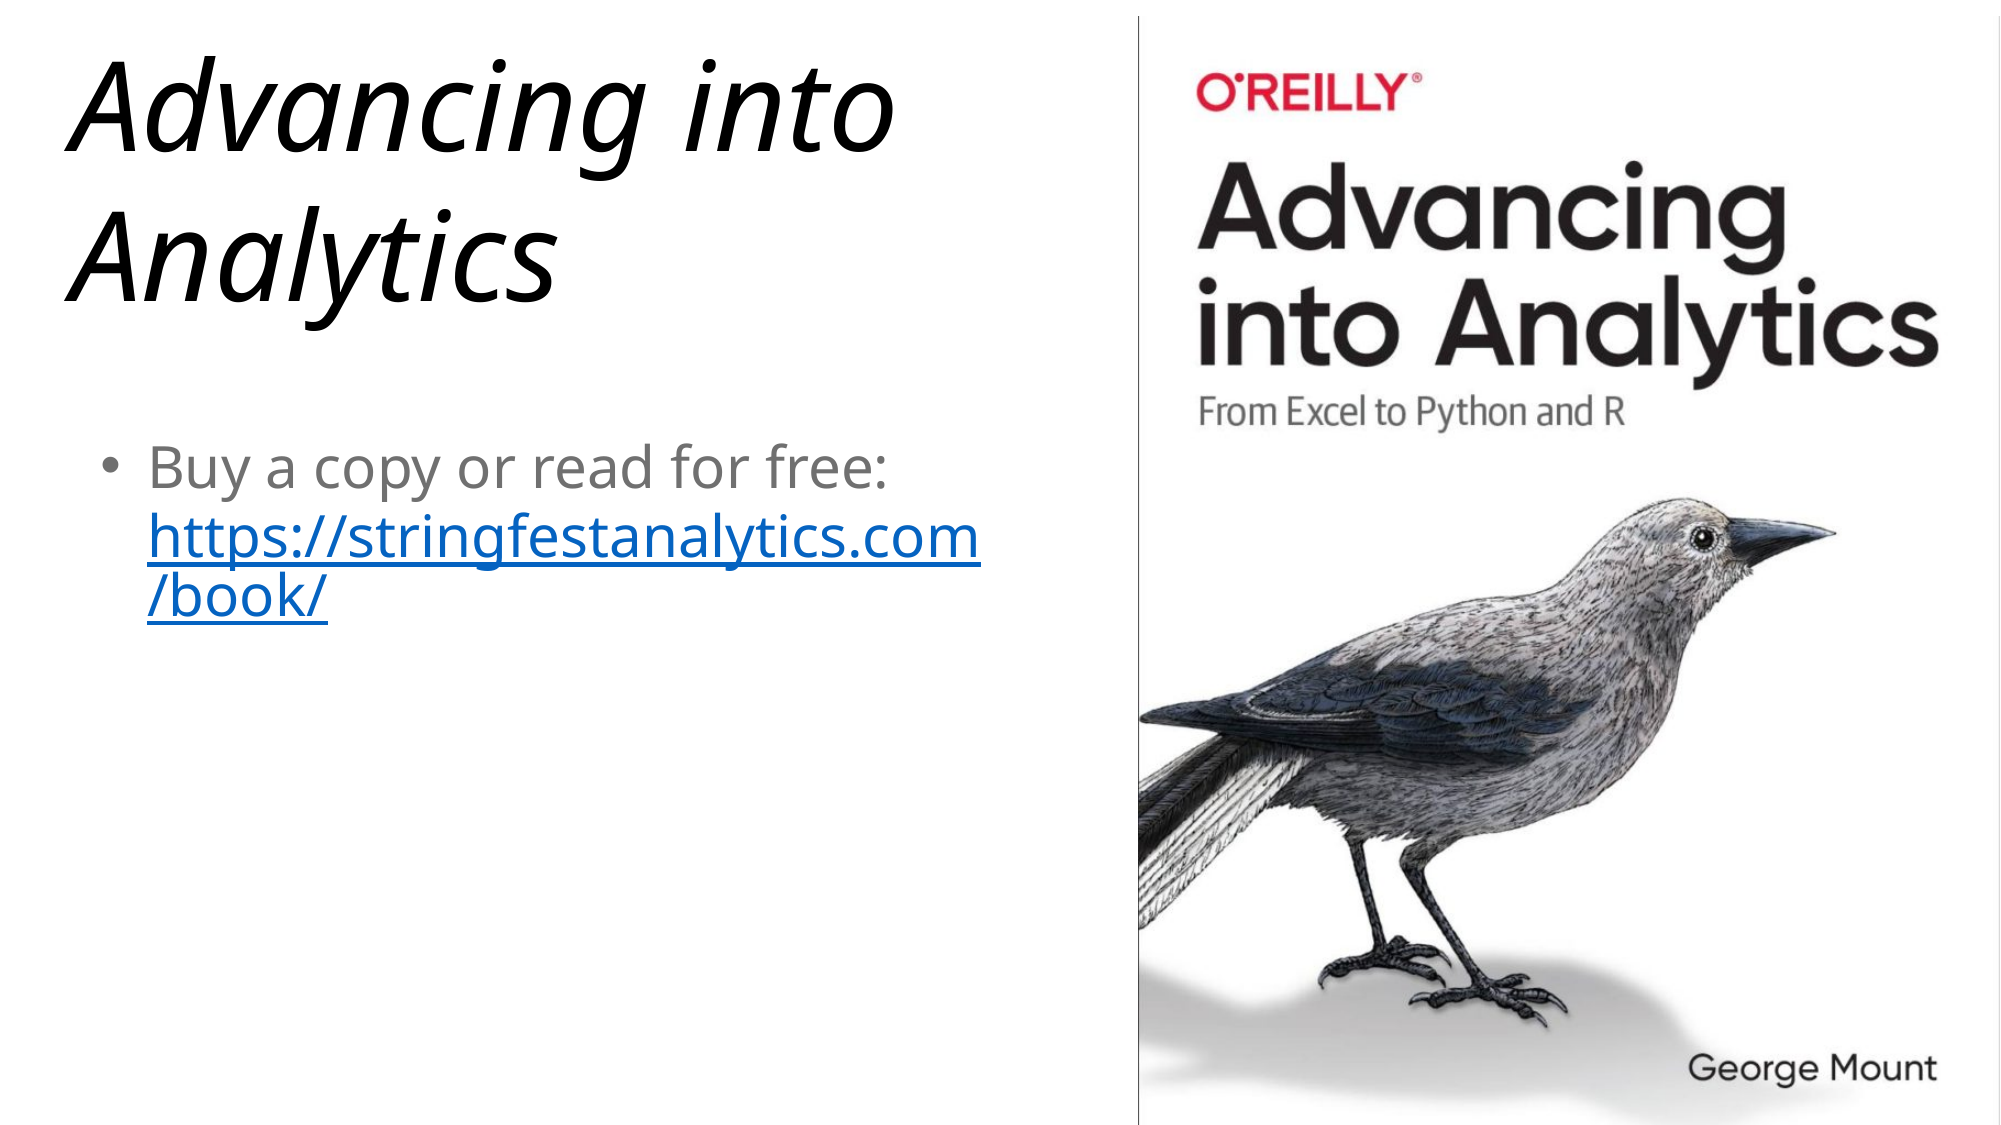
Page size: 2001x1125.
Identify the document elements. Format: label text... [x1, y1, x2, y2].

text_box Advancing into Analytics [56, 18, 1000, 334]
text_box Buy a copy or read for free: https://stringfestanalytics.com/book/ [85, 422, 1000, 727]
picture [1138, 16, 2000, 1125]
